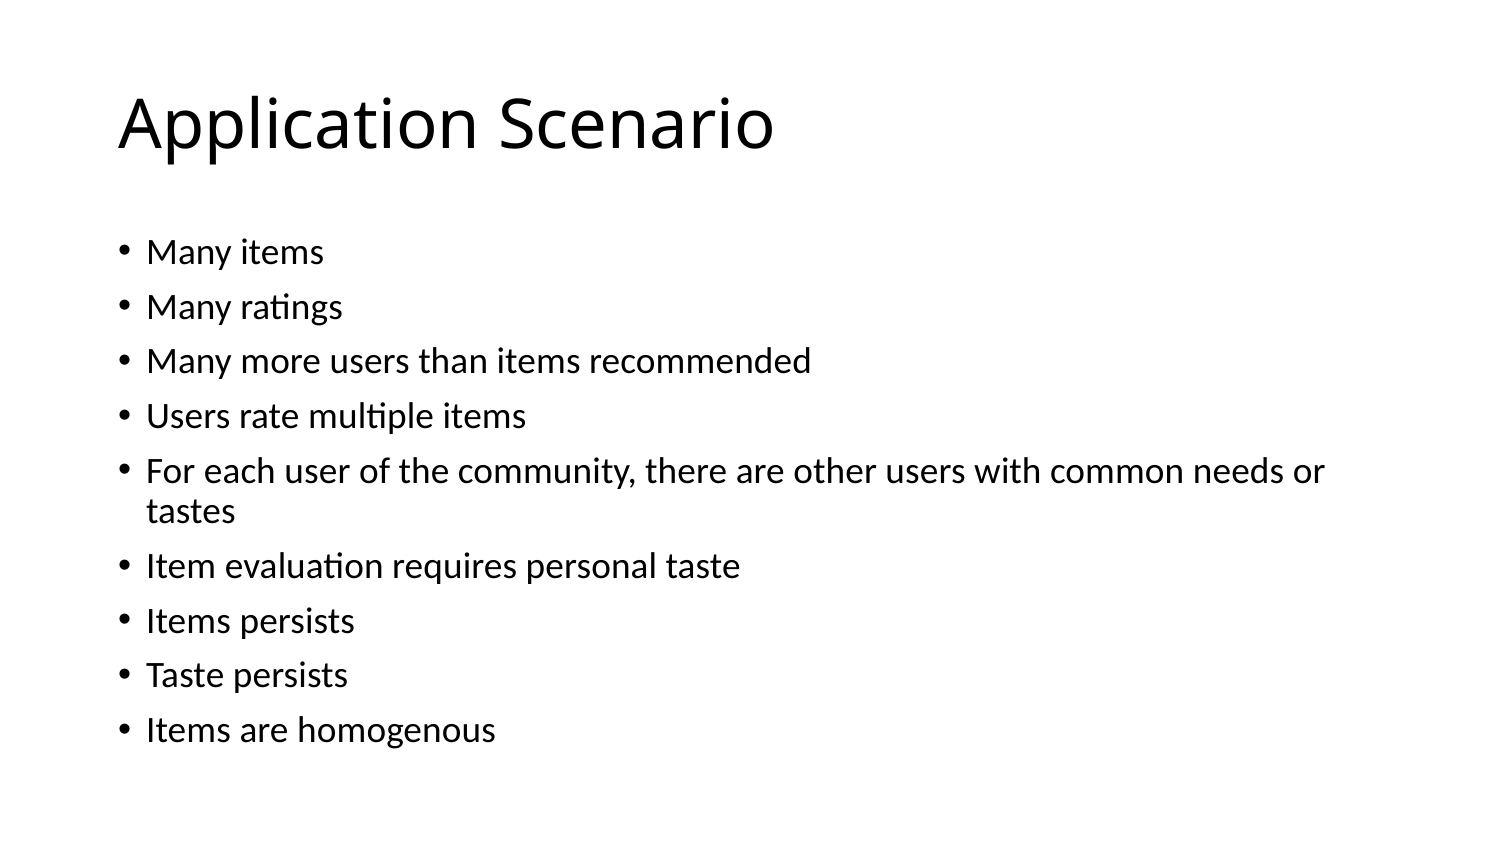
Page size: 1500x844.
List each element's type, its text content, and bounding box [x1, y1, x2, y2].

title Application Scenario [103, 44, 1397, 208]
list Many items Many ratings Many more users than items recommended Users rate multiple items For each user of the community, there are other users with common needs or tastes Item evaluation requires personal taste Items persists Taste persists Items are homogenous [103, 224, 1397, 760]
